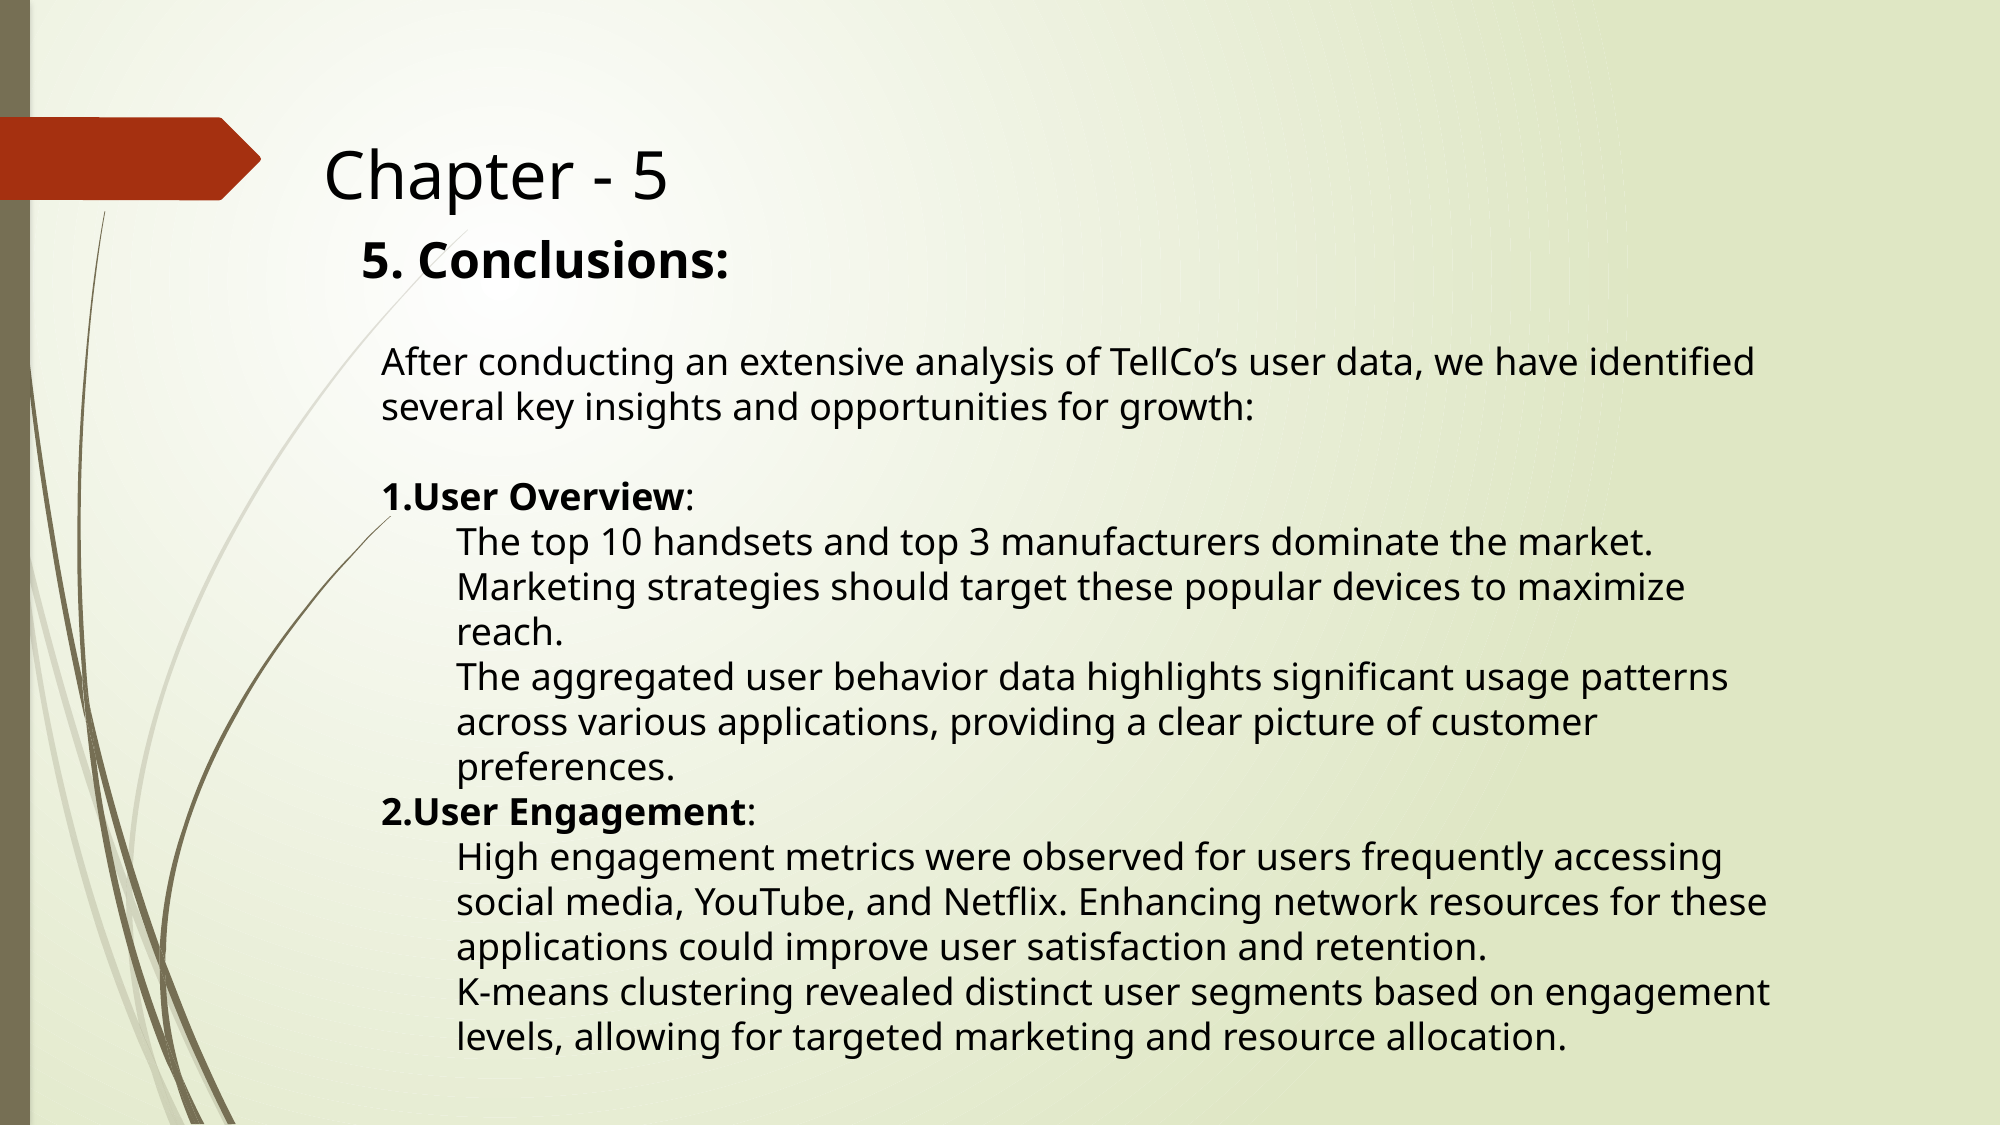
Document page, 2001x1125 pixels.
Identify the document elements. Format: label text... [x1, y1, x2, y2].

text_box Chapter - 5 [309, 125, 950, 221]
text_box After conducting an extensive analysis of TellCo’s user data, we have identified several key insights and opportunities for growth: 1.User Overview: The top 10 handsets and top 3 manufacturers dominate the market. Marketing strategies should target these popular devices to maximize reach. The aggregated user behavior data highlights significant usage patterns across various applications, providing a clear picture of customer preferences. 2.User Engagement: High engagement metrics were observed for users frequently accessing social media, YouTube, and Netflix. Enhancing network resources for these applications could improve user satisfaction and retention. K-means clustering revealed distinct user segments based on engagement levels, allowing for targeted marketing and resource allocation. [366, 285, 1815, 1066]
text_box 5. Conclusions: [346, 221, 950, 297]
